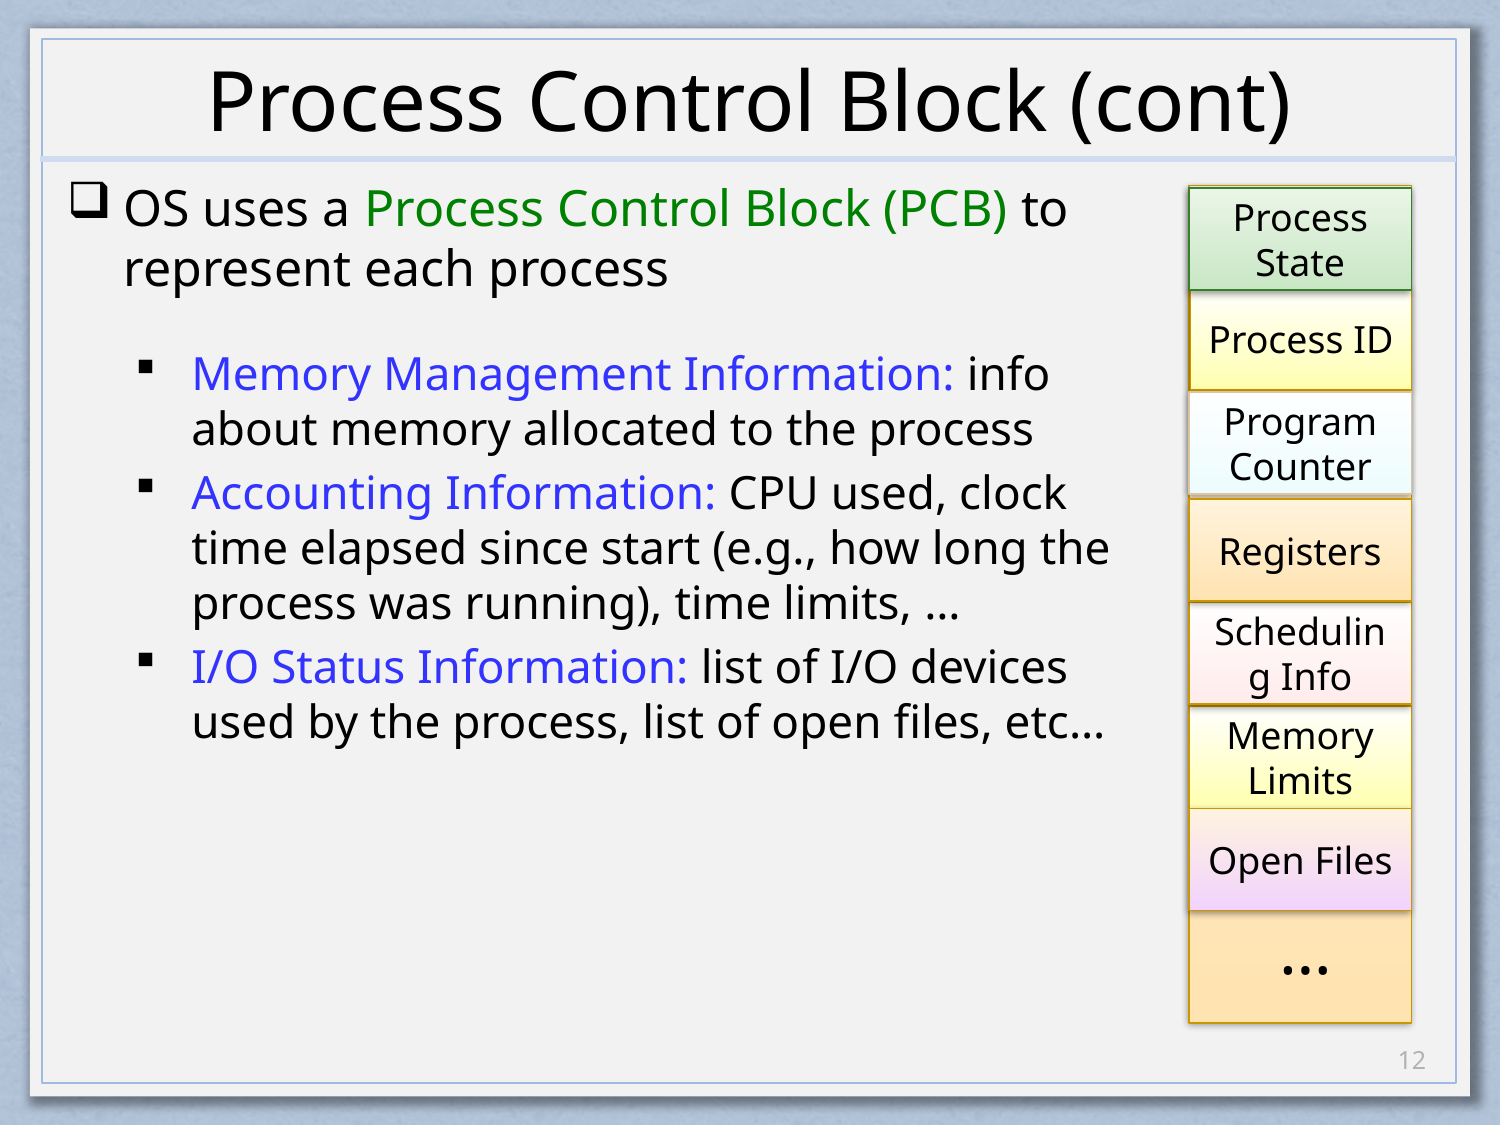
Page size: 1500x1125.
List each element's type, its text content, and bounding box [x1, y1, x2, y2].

list OS uses a Process Control Block (PCB) to represent each process Memory Management Information: info about memory allocated to the process Accounting Information: CPU used, clock time elapsed since start (e.g., how long the process was running), time limits, … I/O Status Information: list of I/O devices used by the process, list of open files, etc… [52, 168, 1174, 1037]
text_box Process ID [1190, 297, 1412, 390]
text_box … [1236, 922, 1377, 1016]
text_box Program Counter [1189, 391, 1412, 494]
text_box Memory Limits [1189, 712, 1412, 807]
text_box Scheduling Info [1189, 609, 1412, 705]
title Process Control Block (cont) [41, 40, 1457, 157]
text_box Process State [1189, 187, 1412, 291]
text_box [1188, 918, 1412, 1024]
slide_number 11 [1367, 1045, 1457, 1079]
text_box Open Files [1189, 808, 1412, 911]
text_box Registers [1188, 499, 1412, 602]
